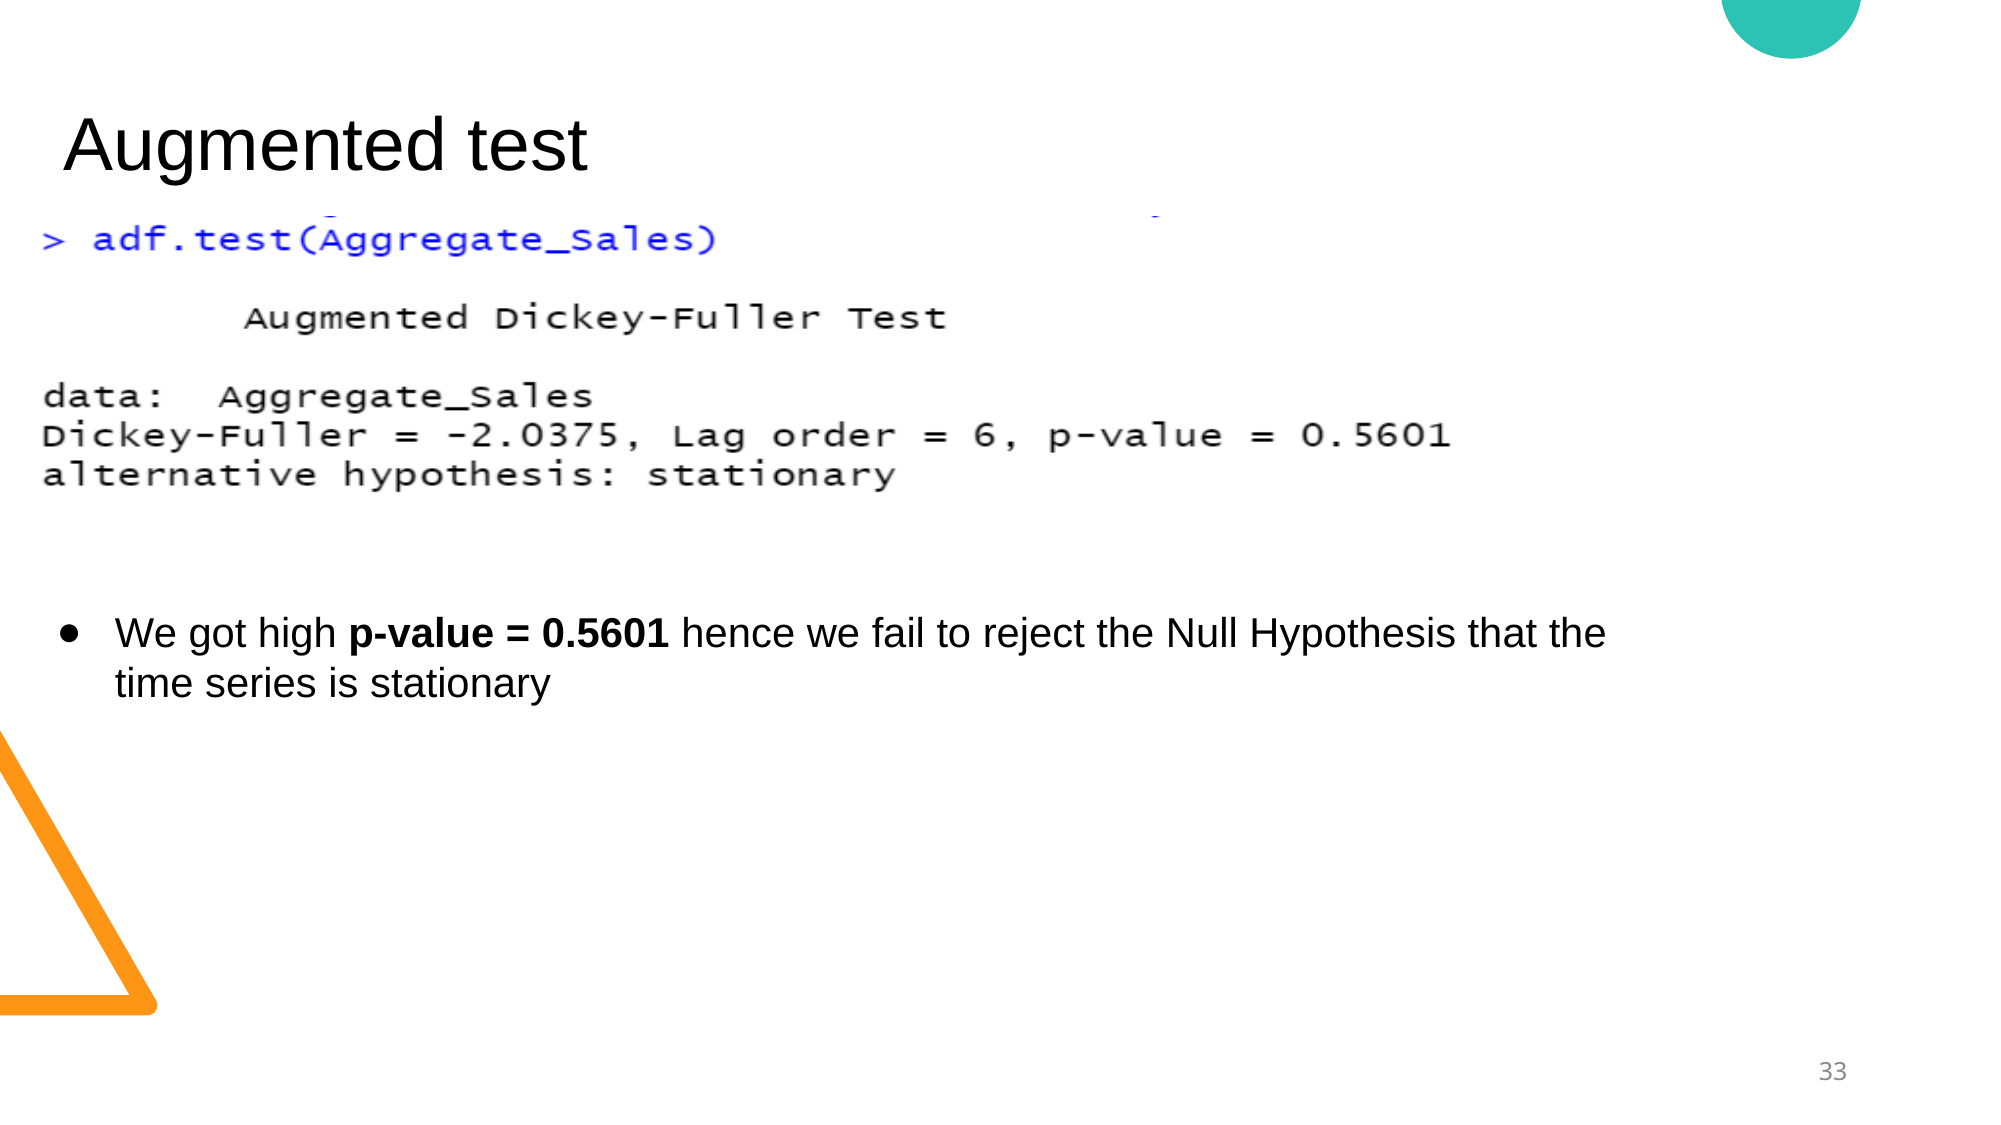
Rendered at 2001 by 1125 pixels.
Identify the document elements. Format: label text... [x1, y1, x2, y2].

picture [24, 216, 1576, 522]
slide_number ‹#› [1412, 1042, 1863, 1103]
text_box We got high p-value = 0.5601 hence we fail to reject the Null Hypothesis that the time series is stationary [24, 590, 1644, 721]
text_box Augmented test [48, 80, 1644, 201]
